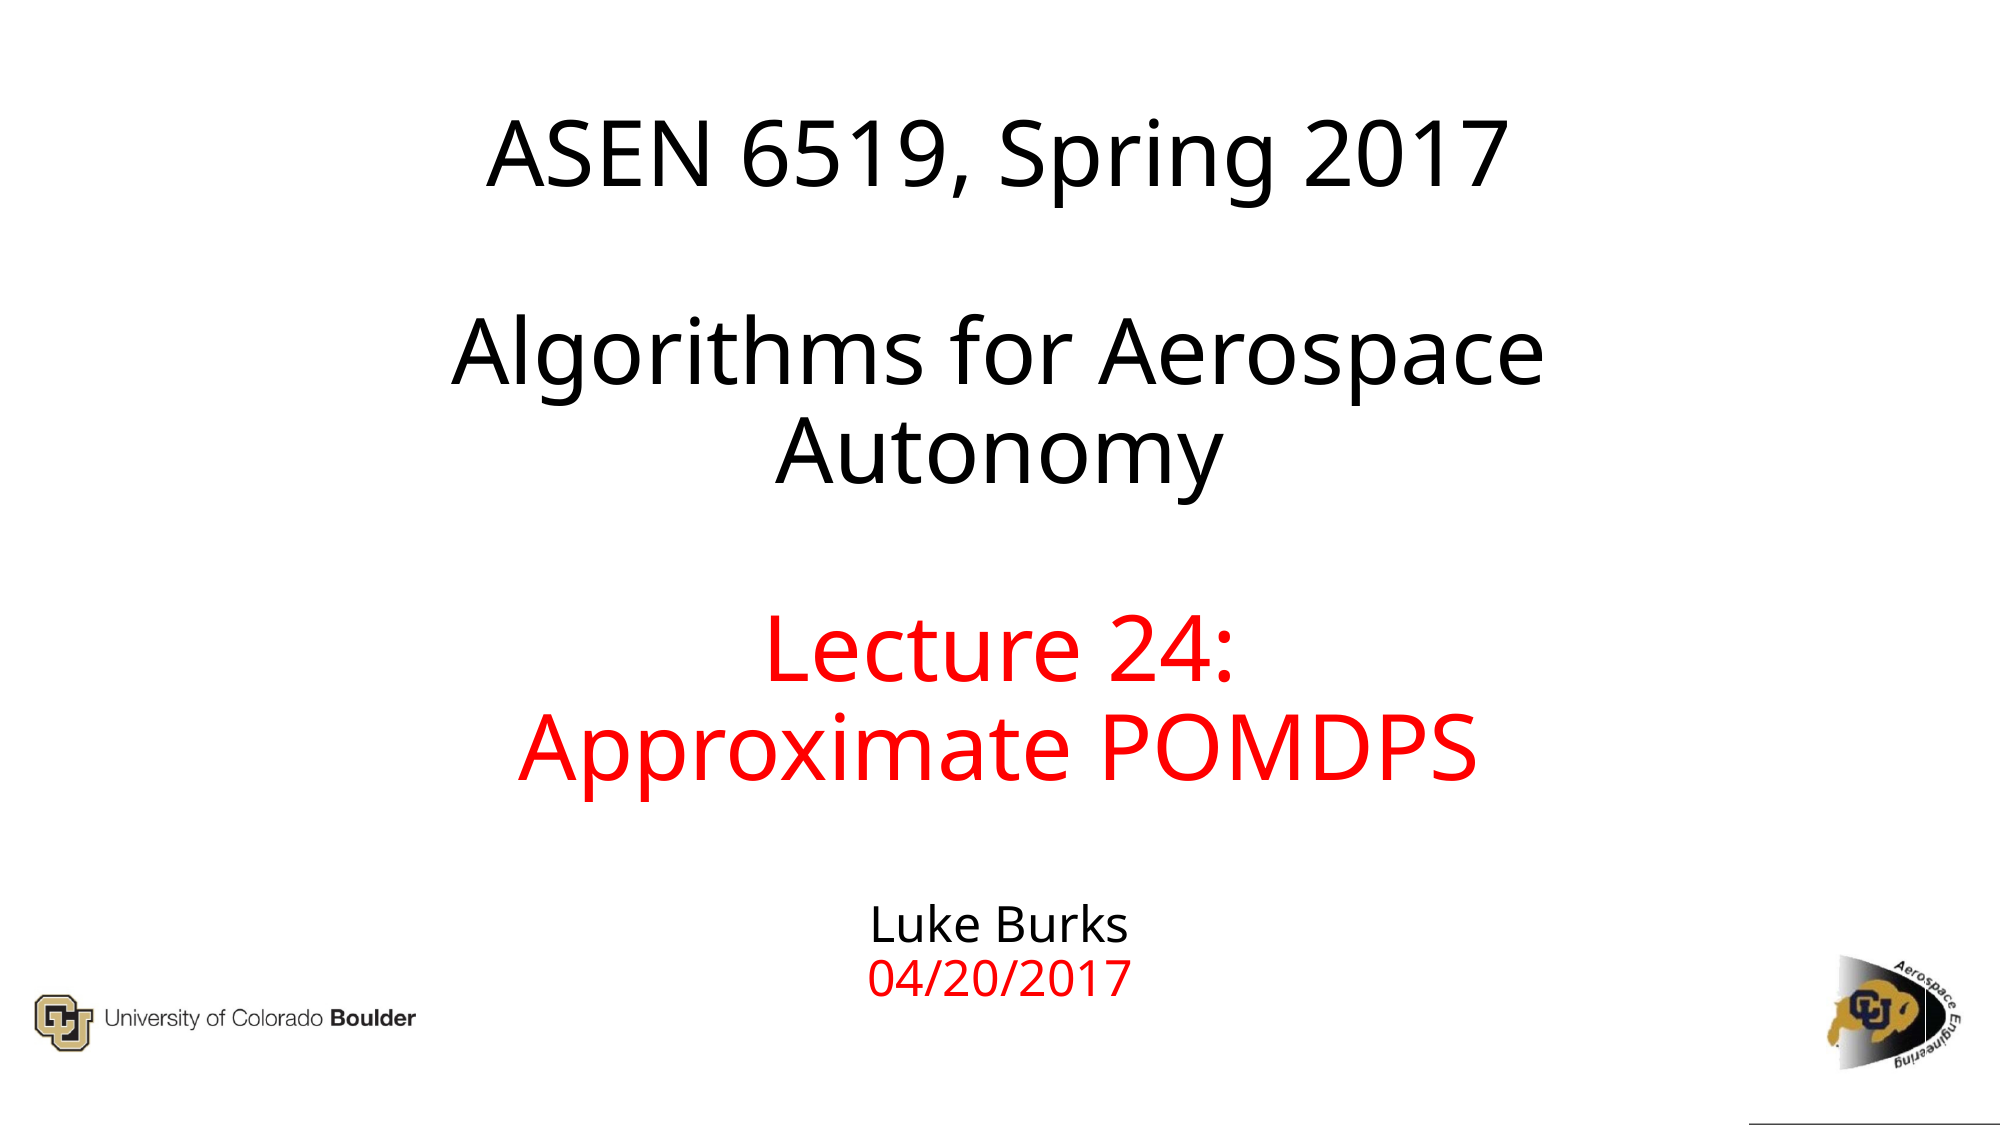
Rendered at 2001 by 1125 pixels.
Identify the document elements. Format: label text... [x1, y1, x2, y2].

picture [5, 950, 494, 1092]
title ASEN 6519, Spring 2017 Algorithms for Aerospace Autonomy Lecture 24: Approximate POMDPS Luke Burks 04/20/2017 [249, 0, 1750, 1125]
picture [1749, 916, 2000, 1125]
